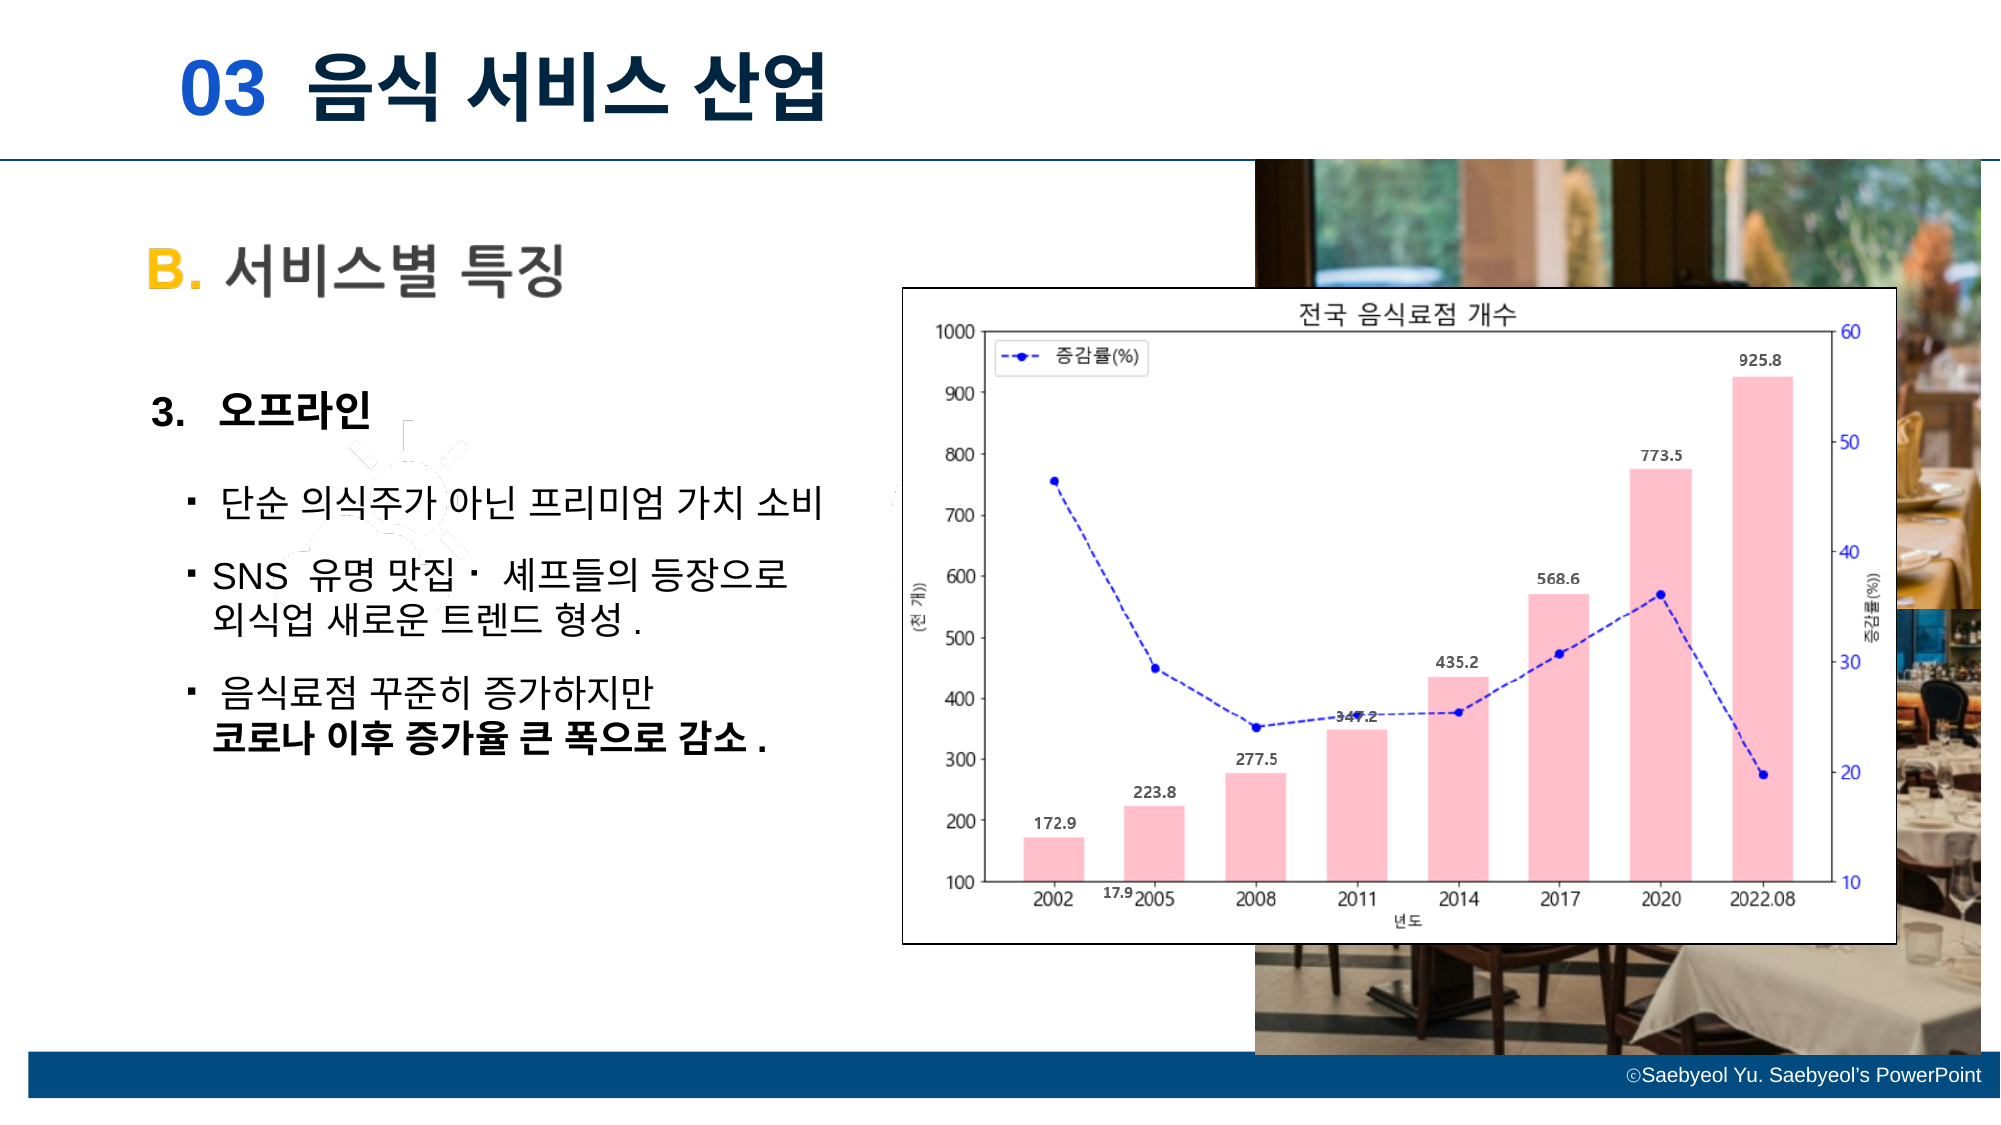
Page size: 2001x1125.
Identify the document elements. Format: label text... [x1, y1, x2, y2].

text_box 03 음식 서비스 산업 [164, 28, 917, 139]
text_box 3. 오프라인 ⠂단순 의식주가 아닌 프리미엄 가치 소비 ⠂SNS 유명 맛집⠂셰프들의 등장으로 외식업 새로운 트렌드 형성. ⠂음식료점 꾸준히 증가하지만 코로나 이후 증가율 큰 폭으로 감소. [136, 369, 897, 820]
picture [111, 217, 837, 336]
picture [862, 159, 1981, 1055]
picture [256, 392, 504, 640]
